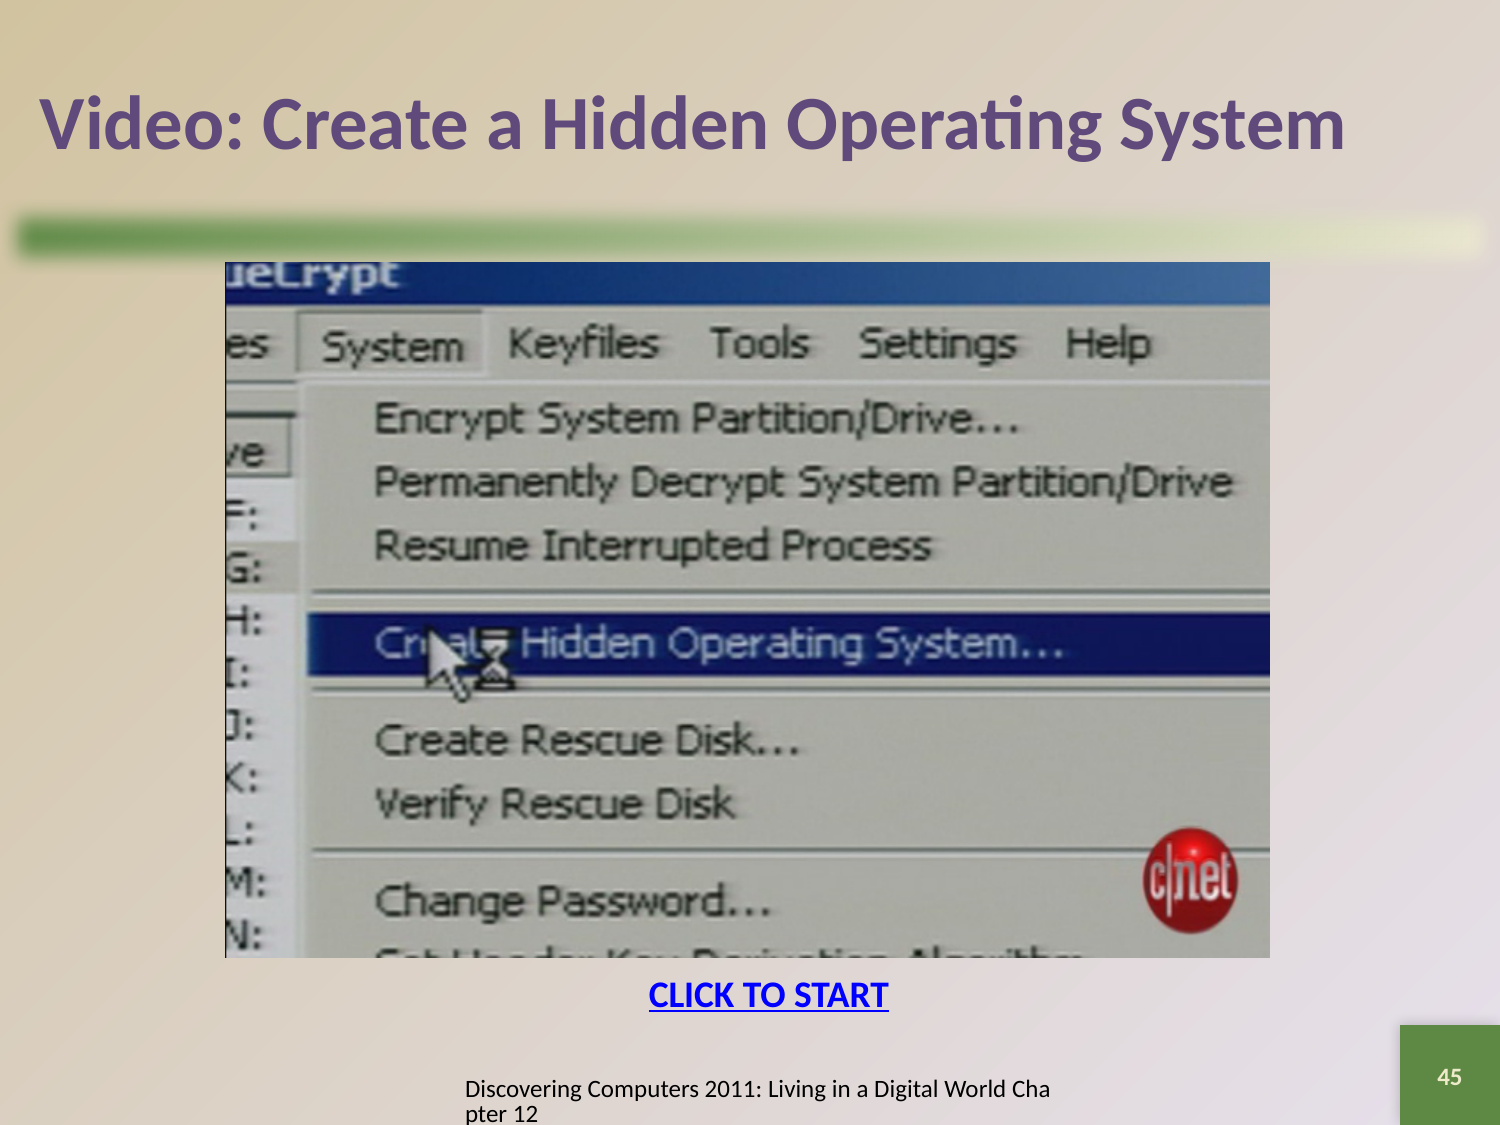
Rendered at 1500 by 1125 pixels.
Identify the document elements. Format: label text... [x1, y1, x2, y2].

slide_number 45 [1400, 1025, 1500, 1125]
picture [224, 262, 1270, 958]
title Video: Create a Hidden Operating System [24, 24, 1475, 213]
text_box CLICK TO START [262, 962, 1275, 1023]
footer Discovering Computers 2011: Living in a Digital World Chapter 12 [450, 1050, 1075, 1125]
